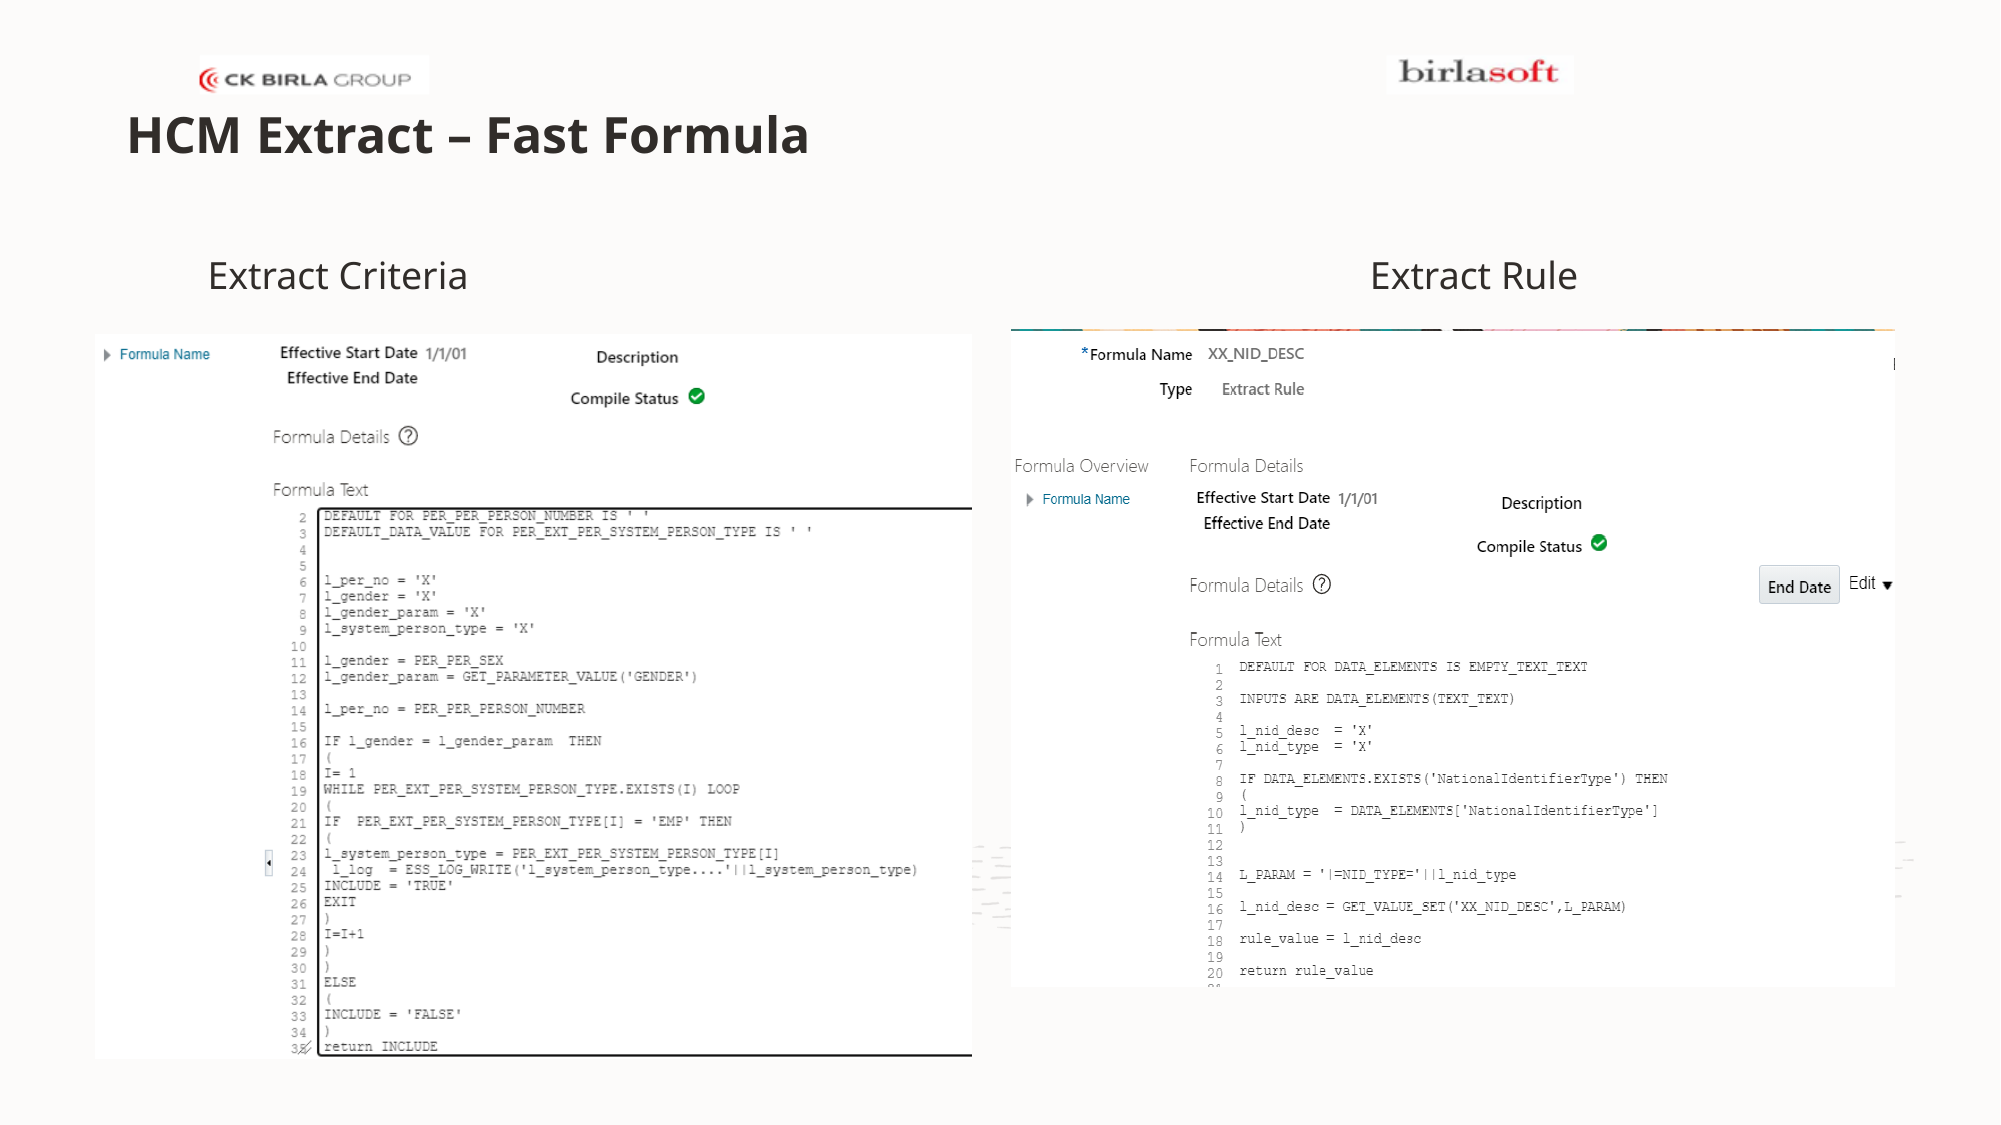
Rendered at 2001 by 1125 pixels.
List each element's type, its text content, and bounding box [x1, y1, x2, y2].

picture [94, 334, 972, 1060]
picture [1011, 329, 1896, 987]
title HCM Extract – Fast Formula [126, 29, 1877, 165]
list Extract Criteria Extract Rule [90, 197, 1924, 1042]
